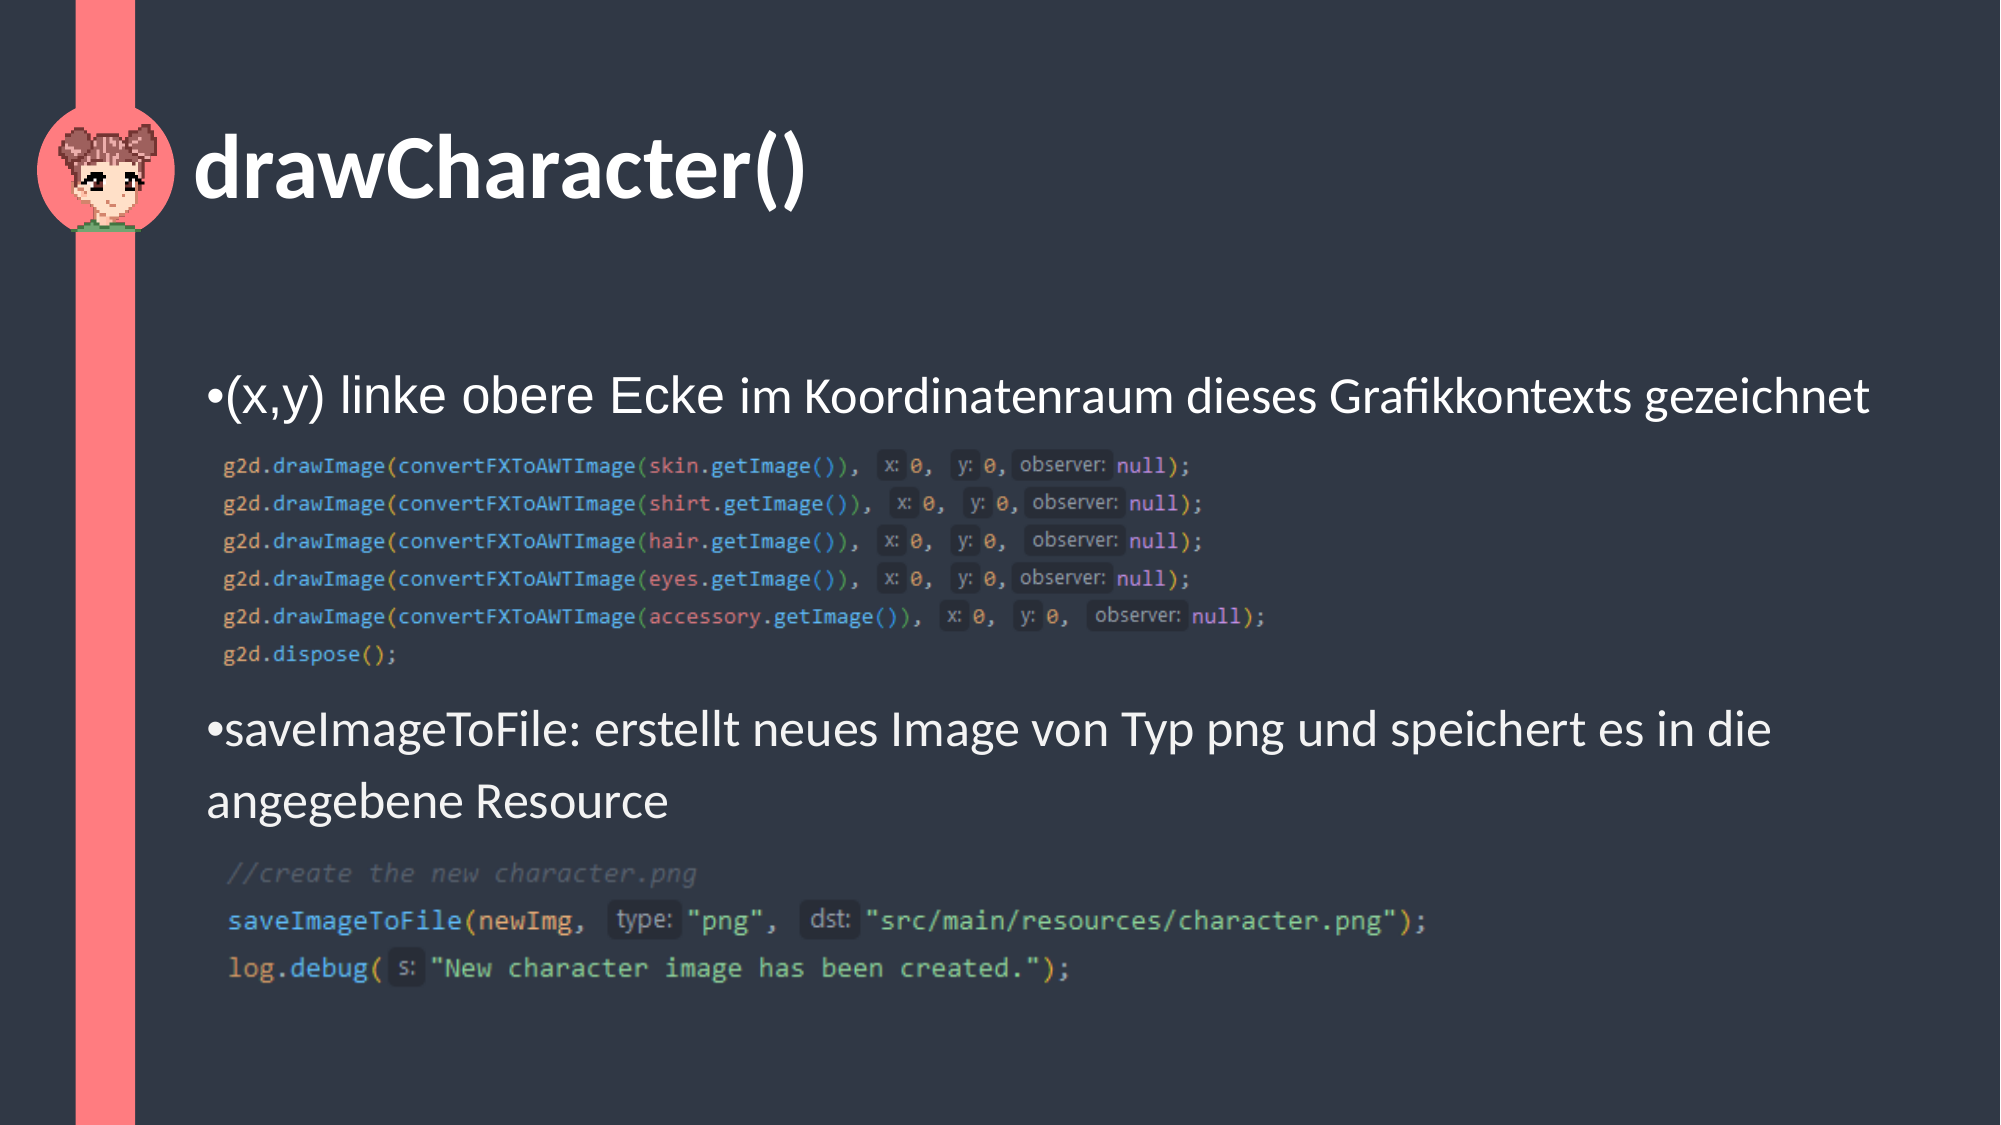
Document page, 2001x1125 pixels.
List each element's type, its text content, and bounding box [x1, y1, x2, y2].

picture [220, 448, 1278, 677]
picture [220, 847, 1442, 1001]
list •(x,y) linke obere Ecke im Koordinatenraum dieses Grafikkontexts gezeichnet •saveImageToFile: erstellt neues Image von Typ png und speichert es in die angegebene Resource [191, 299, 1917, 1014]
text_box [36, 0, 175, 1125]
picture [55, 105, 157, 232]
title drawCharacter() [181, 59, 1904, 278]
